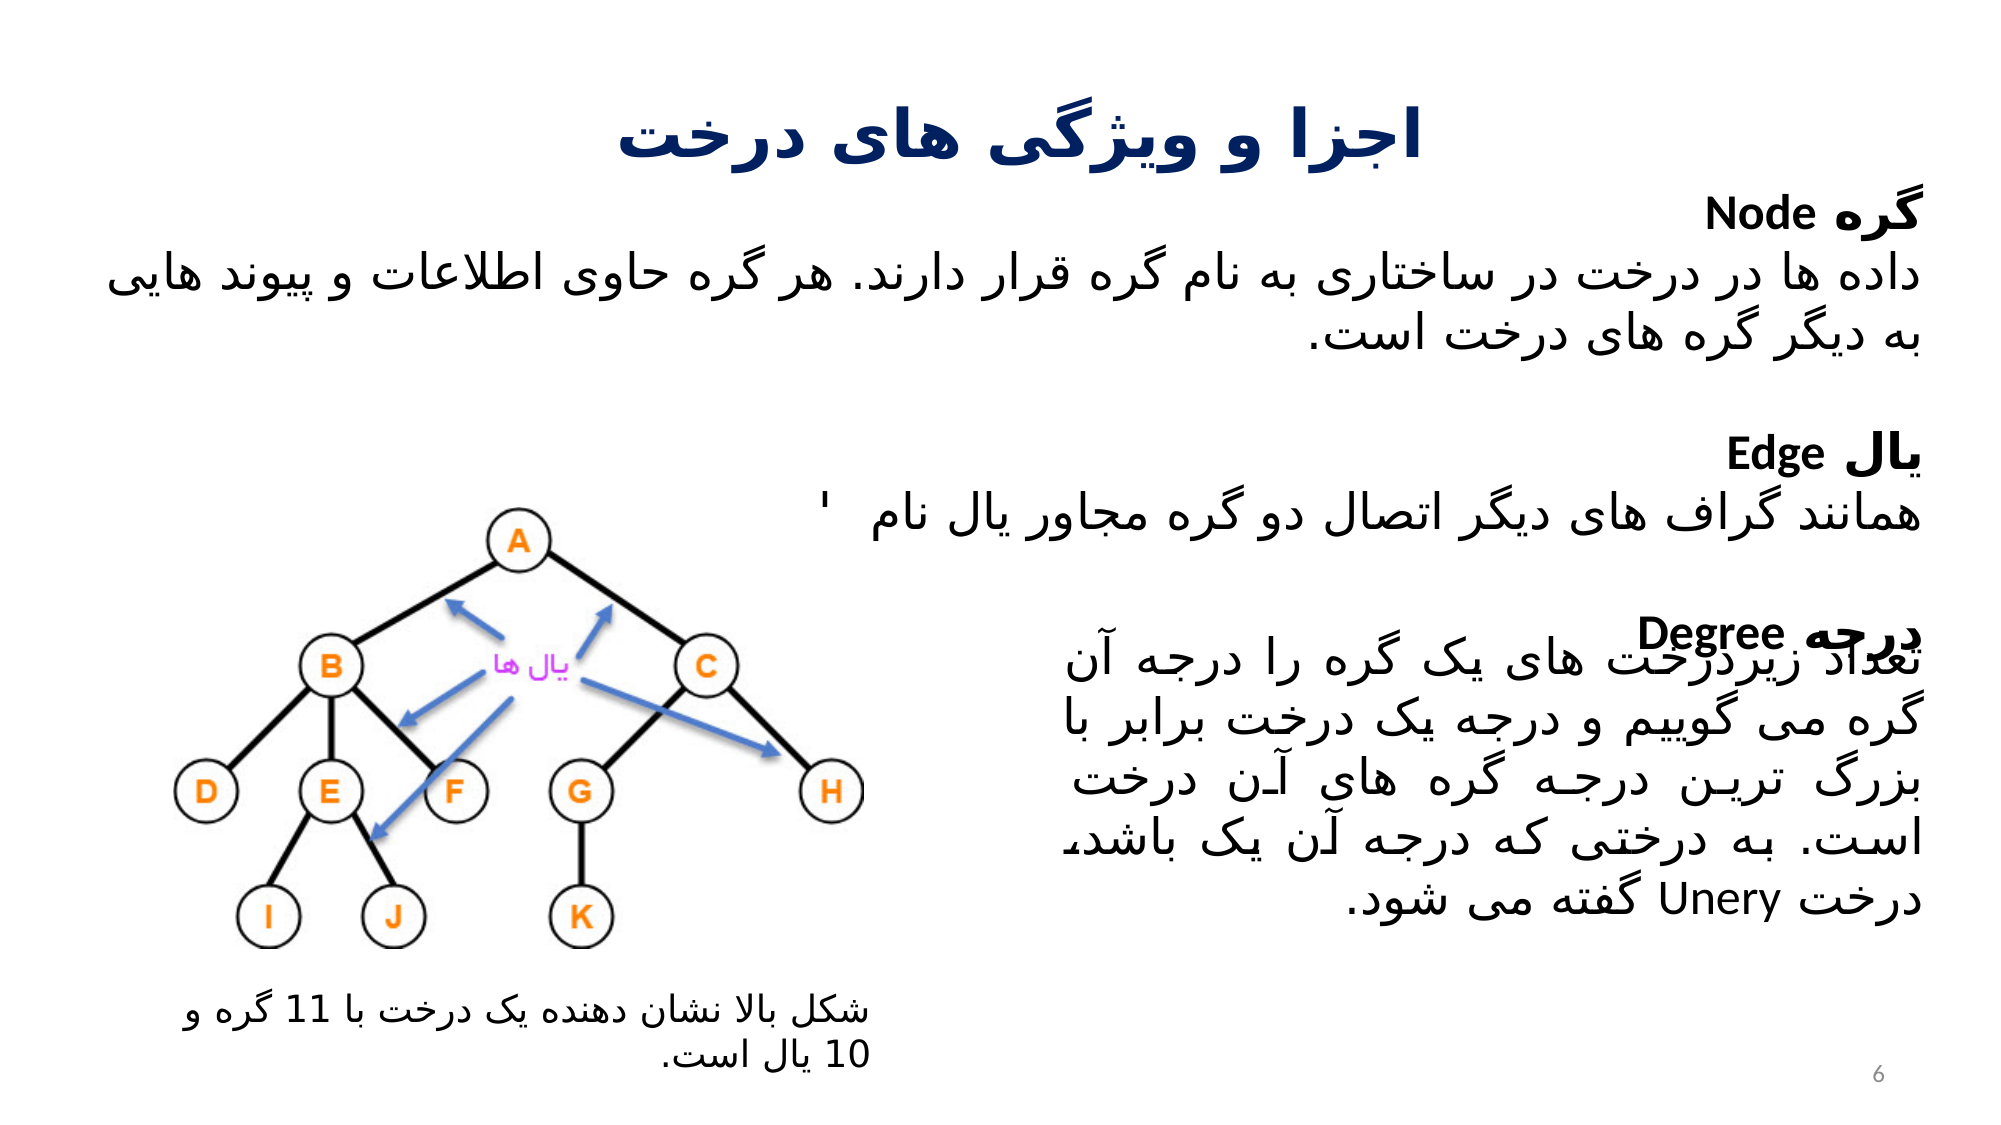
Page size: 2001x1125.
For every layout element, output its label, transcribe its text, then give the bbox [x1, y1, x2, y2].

text_box شکل بالا نشان دهنده یک درخت با 11 گره و 10 یال است. [126, 977, 886, 1082]
text_box گره Node داده ها در درخت در ساختاری به نام گره قرار دارند. هر گره حاوی اطلاعات و پيوند هايی به ديگر گره های درخت است. یال Edge همانند گراف های دیگر اتصال دو گره مجاور یال نام دارد. درجه Degree [76, 172, 1939, 728]
text_box اجزا و ویژگی های درخت [601, 43, 1439, 179]
text_box تعداد زیردرخت های یک گره را درجه آن گره می گوییم و درجه یک درخت برابر با بزرگ ترین درجه گره های آن درخت است. به درختی که درجه آن یک باشد، درخت Unery گفته می شود. [1044, 617, 1939, 933]
picture [172, 507, 864, 949]
slide_number 6 [1433, 1042, 1900, 1103]
